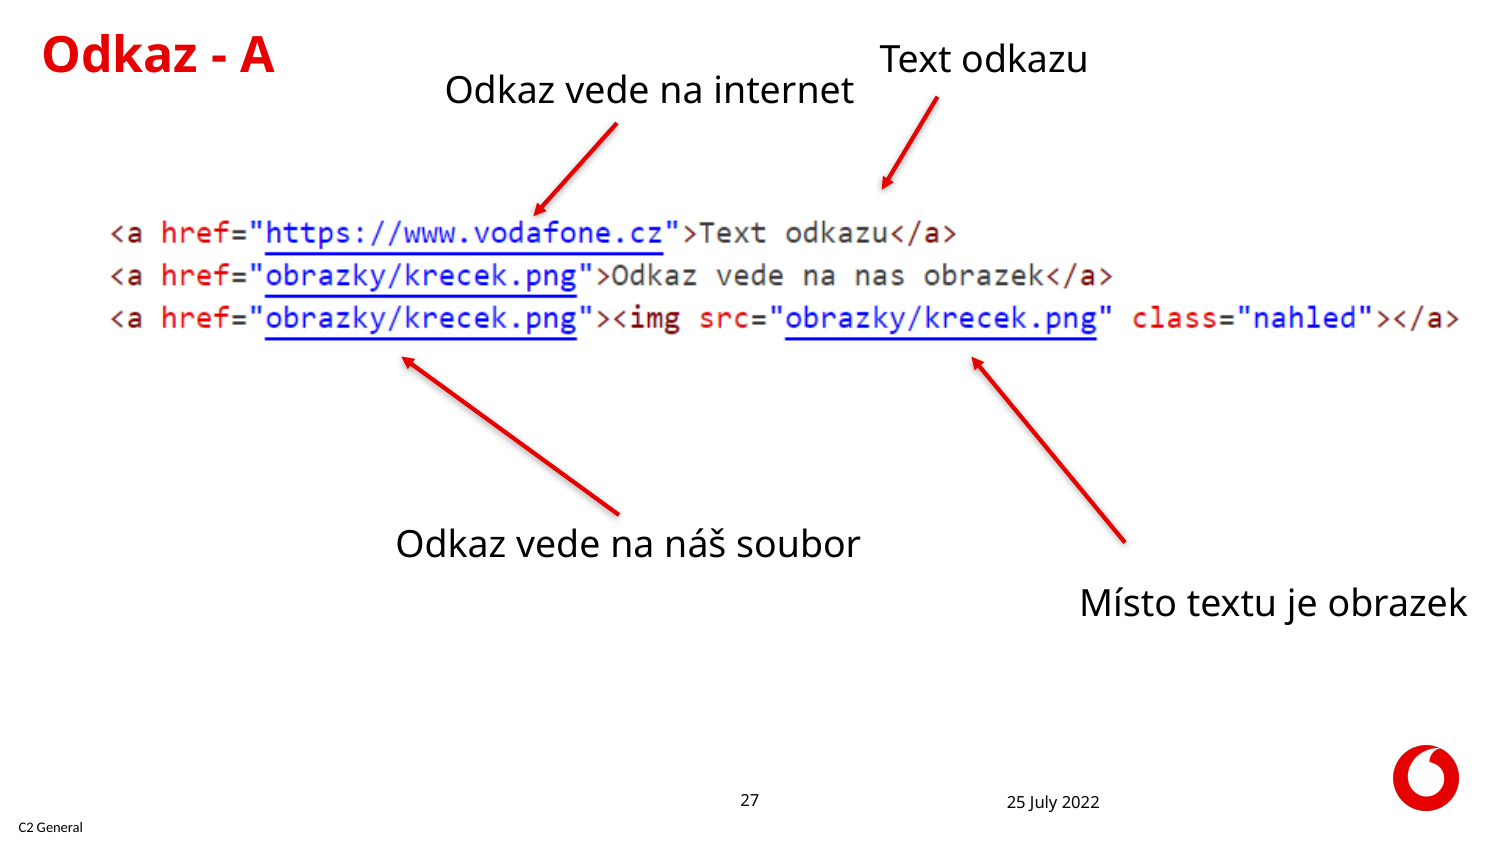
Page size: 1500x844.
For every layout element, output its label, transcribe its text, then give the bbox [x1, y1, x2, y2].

text_box 25 July 2022 [1006, 792, 1357, 813]
text_box Místo textu je obrazek [1079, 579, 1469, 625]
text_box Odkaz vede na náš soubor [395, 519, 862, 565]
slide_number 27 [739, 790, 761, 813]
picture [1393, 745, 1459, 811]
title Odkaz - A [40, 33, 1459, 144]
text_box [971, 356, 1126, 543]
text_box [533, 122, 618, 217]
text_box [881, 96, 938, 191]
text_box Odkaz vede na internet [444, 65, 855, 111]
picture [79, 191, 1500, 347]
text_box Text odkazu [879, 35, 1089, 81]
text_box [401, 356, 620, 516]
